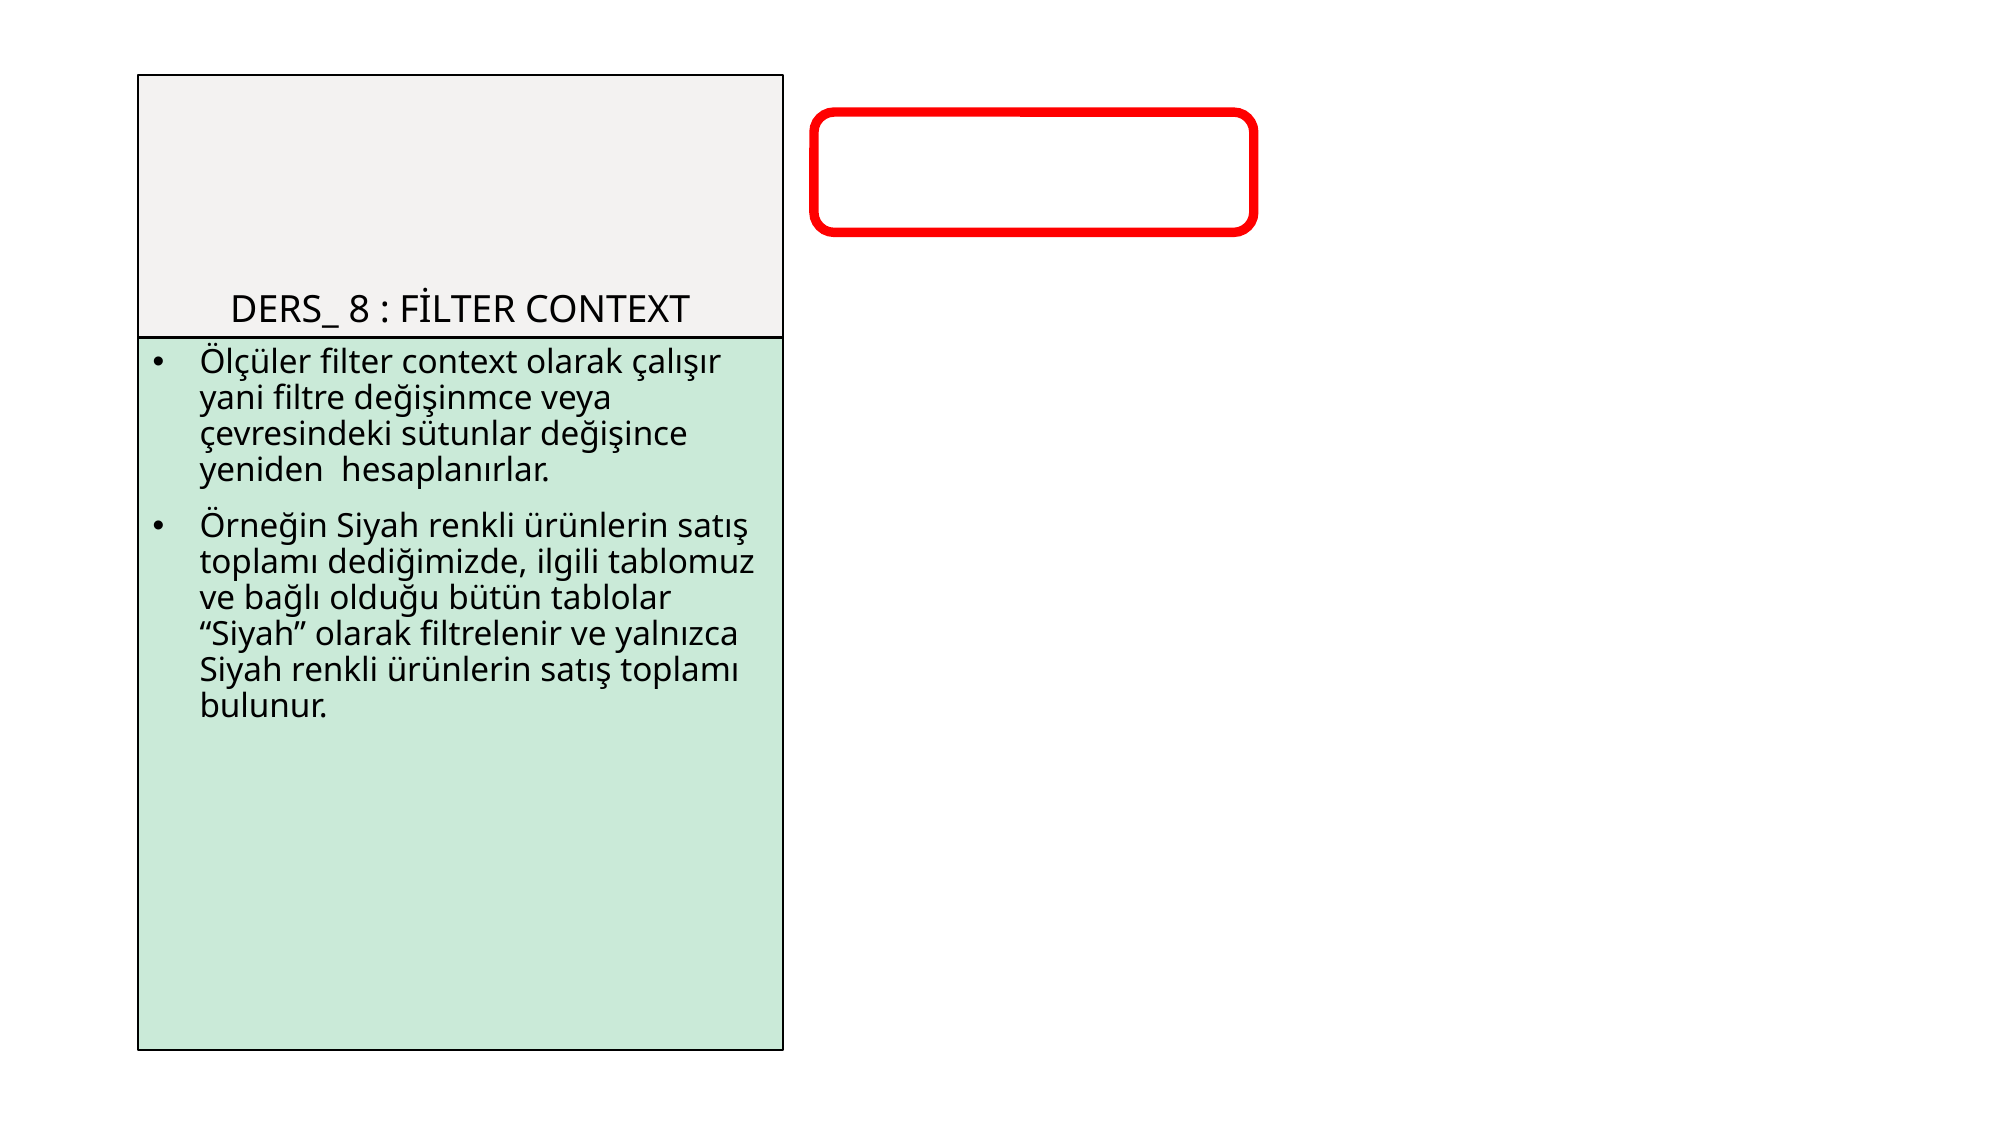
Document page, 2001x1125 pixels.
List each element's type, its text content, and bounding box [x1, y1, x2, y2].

list Ölçüler filter context olarak çalışır yani filtre değişinmce veya çevresindeki sütunlar değişince yeniden hesaplanırlar. Örneğin Siyah renkli ürünlerin satış toplamı dediğimizde, ilgili tablomuz ve bağlı olduğu bütün tablolar “Siyah” olarak filtrelenir ve yalnızca Siyah renkli ürünlerin satış toplamı bulunur. [137, 337, 783, 1050]
title DERS_ 8 : FİLTER CONTEXT [137, 75, 783, 337]
text_box [812, 110, 1256, 234]
